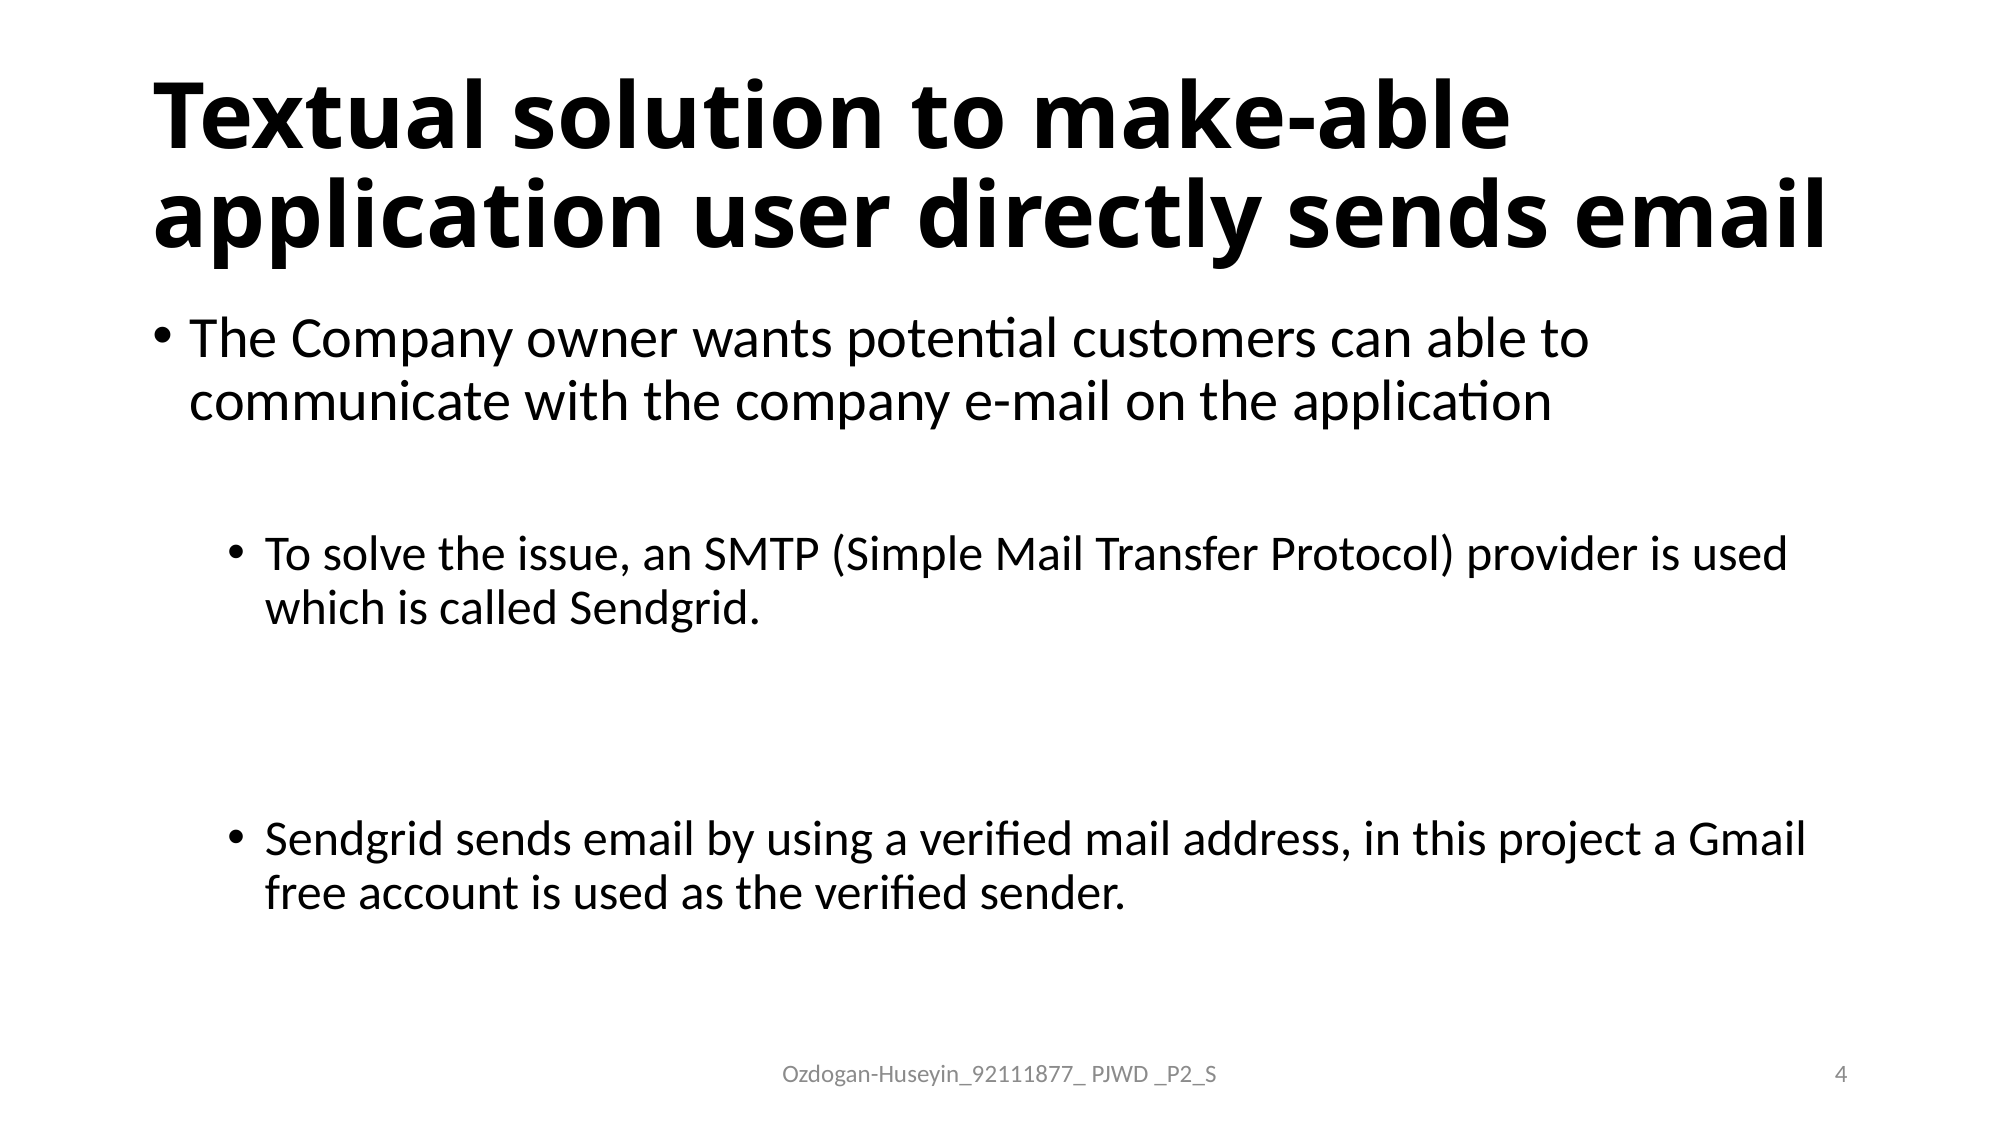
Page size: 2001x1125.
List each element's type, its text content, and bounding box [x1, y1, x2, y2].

footer Ozdogan-Huseyin_92111877_ PJWD _P2_S [662, 1042, 1338, 1103]
slide_number 4 [1412, 1042, 1863, 1103]
title Textual solution to make-able application user directly sends email [137, 59, 1863, 278]
list The Company owner wants potential customers can able to communicate with the company e-mail on the application To solve the issue, an SMTP (Simple Mail Transfer Protocol) provider is used which is called Sendgrid. Sendgrid sends email by using a verified mail address, in this project a Gmail free account is used as the verified sender. [137, 299, 1863, 1014]
